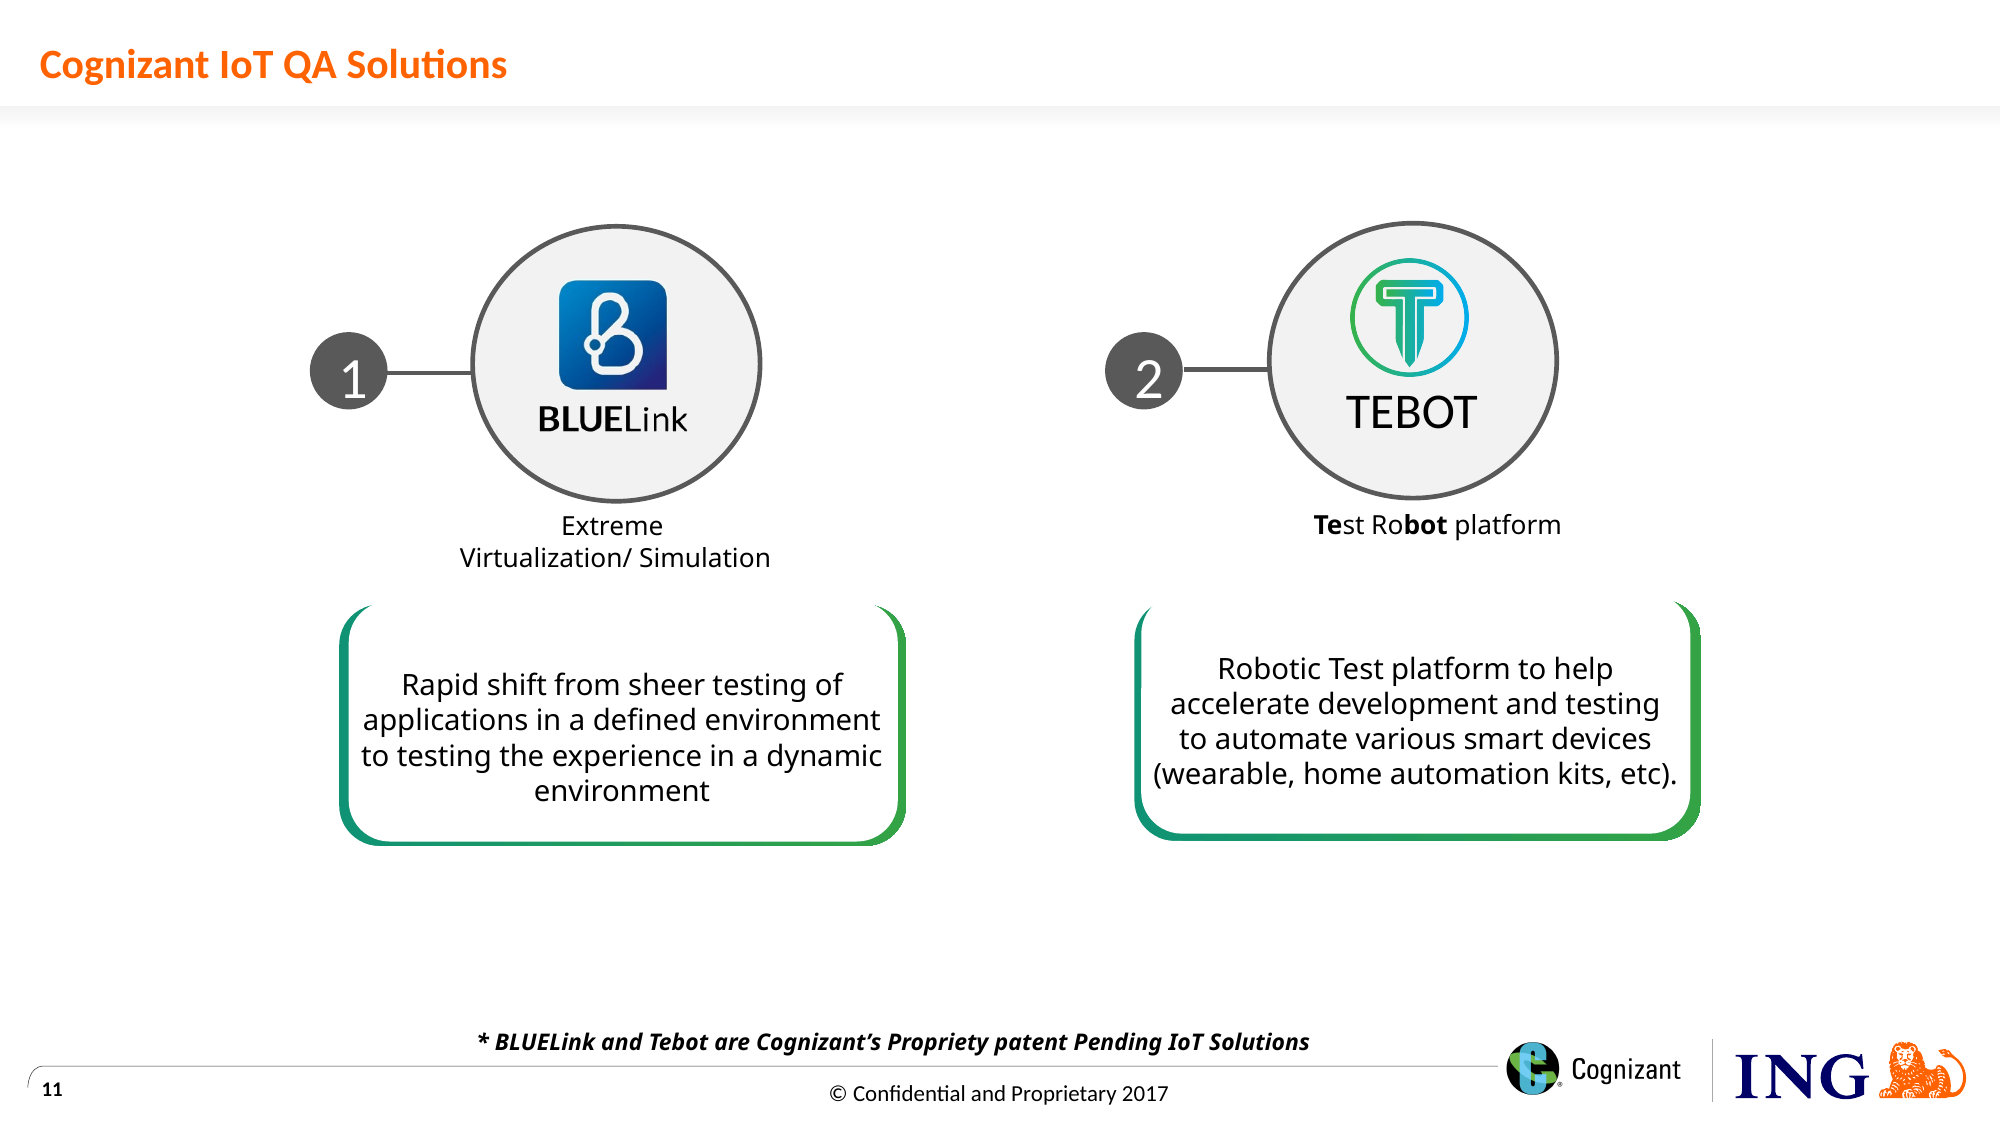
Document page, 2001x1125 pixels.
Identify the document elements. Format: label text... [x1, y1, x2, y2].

text_box * BLUELink and Tebot are Cognizant’s Propriety patent Pending IoT Solutions [265, 1019, 1529, 1063]
text_box [1268, 222, 1558, 500]
text_box Test Robot platform [1247, 501, 1629, 548]
text_box Extreme Virtualization/ Simulation [380, 502, 851, 581]
text_box [729, 276, 762, 451]
text_box 1 [310, 332, 405, 418]
text_box [551, 225, 682, 240]
picture [1492, 1034, 1691, 1107]
slide_number 11 [41, 1072, 123, 1104]
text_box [333, 602, 911, 846]
picture [498, 240, 729, 471]
text_box [471, 284, 498, 444]
title Cognizant IoT QA Solutions [39, 12, 1961, 103]
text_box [1134, 594, 1702, 841]
text_box [524, 471, 709, 503]
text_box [1330, 258, 1506, 448]
text_box 2 [1106, 332, 1201, 418]
